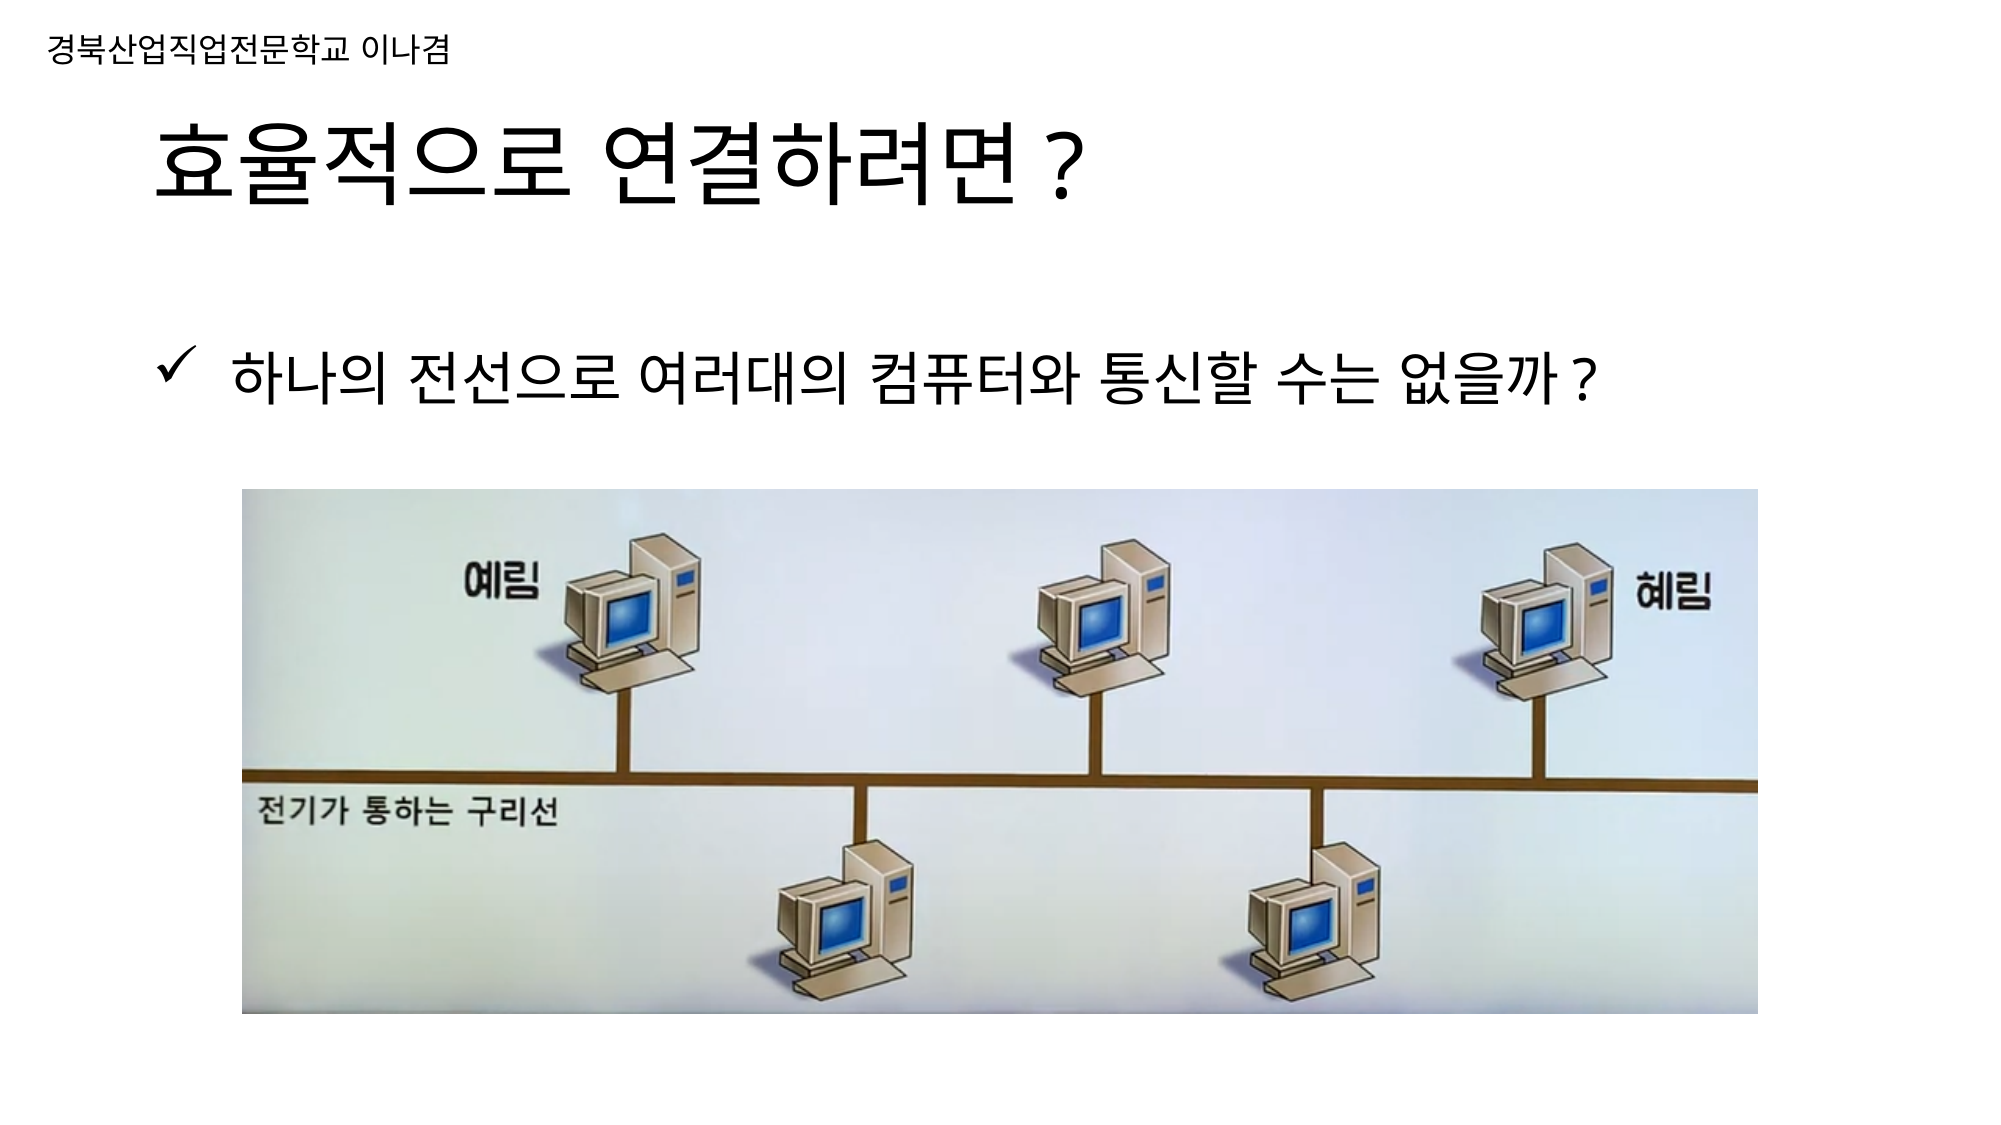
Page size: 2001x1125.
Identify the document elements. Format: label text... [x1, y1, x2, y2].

list 하나의 전선으로 여러대의 컴퓨터와 통신할 수는 없을까? [137, 299, 1863, 1014]
picture [242, 489, 1758, 1014]
title 효율적으로 연결하려면? [137, 59, 1863, 278]
